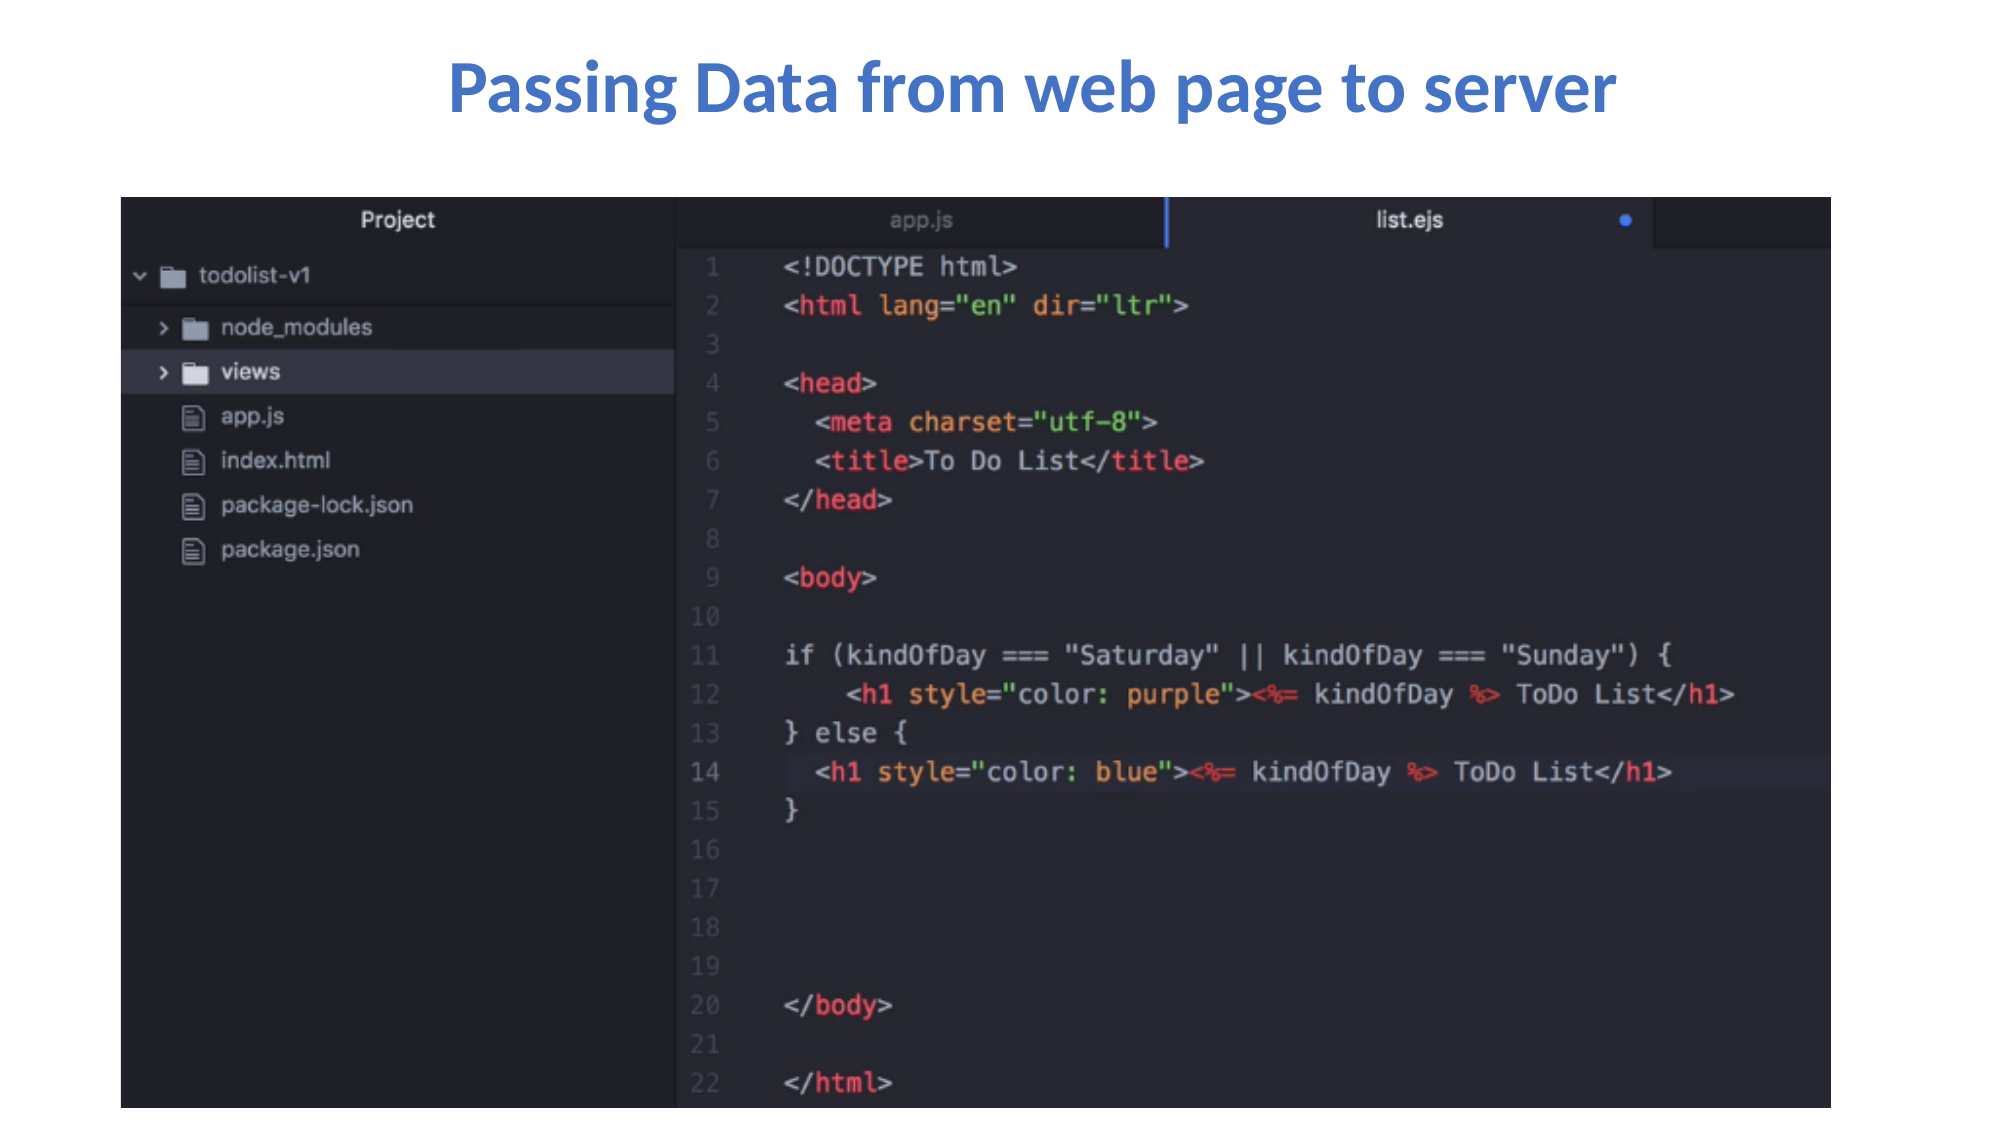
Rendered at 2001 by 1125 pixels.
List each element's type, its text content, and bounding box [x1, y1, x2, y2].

picture [120, 197, 1831, 1108]
text_box Passing Data from web page to server [433, 29, 1686, 135]
